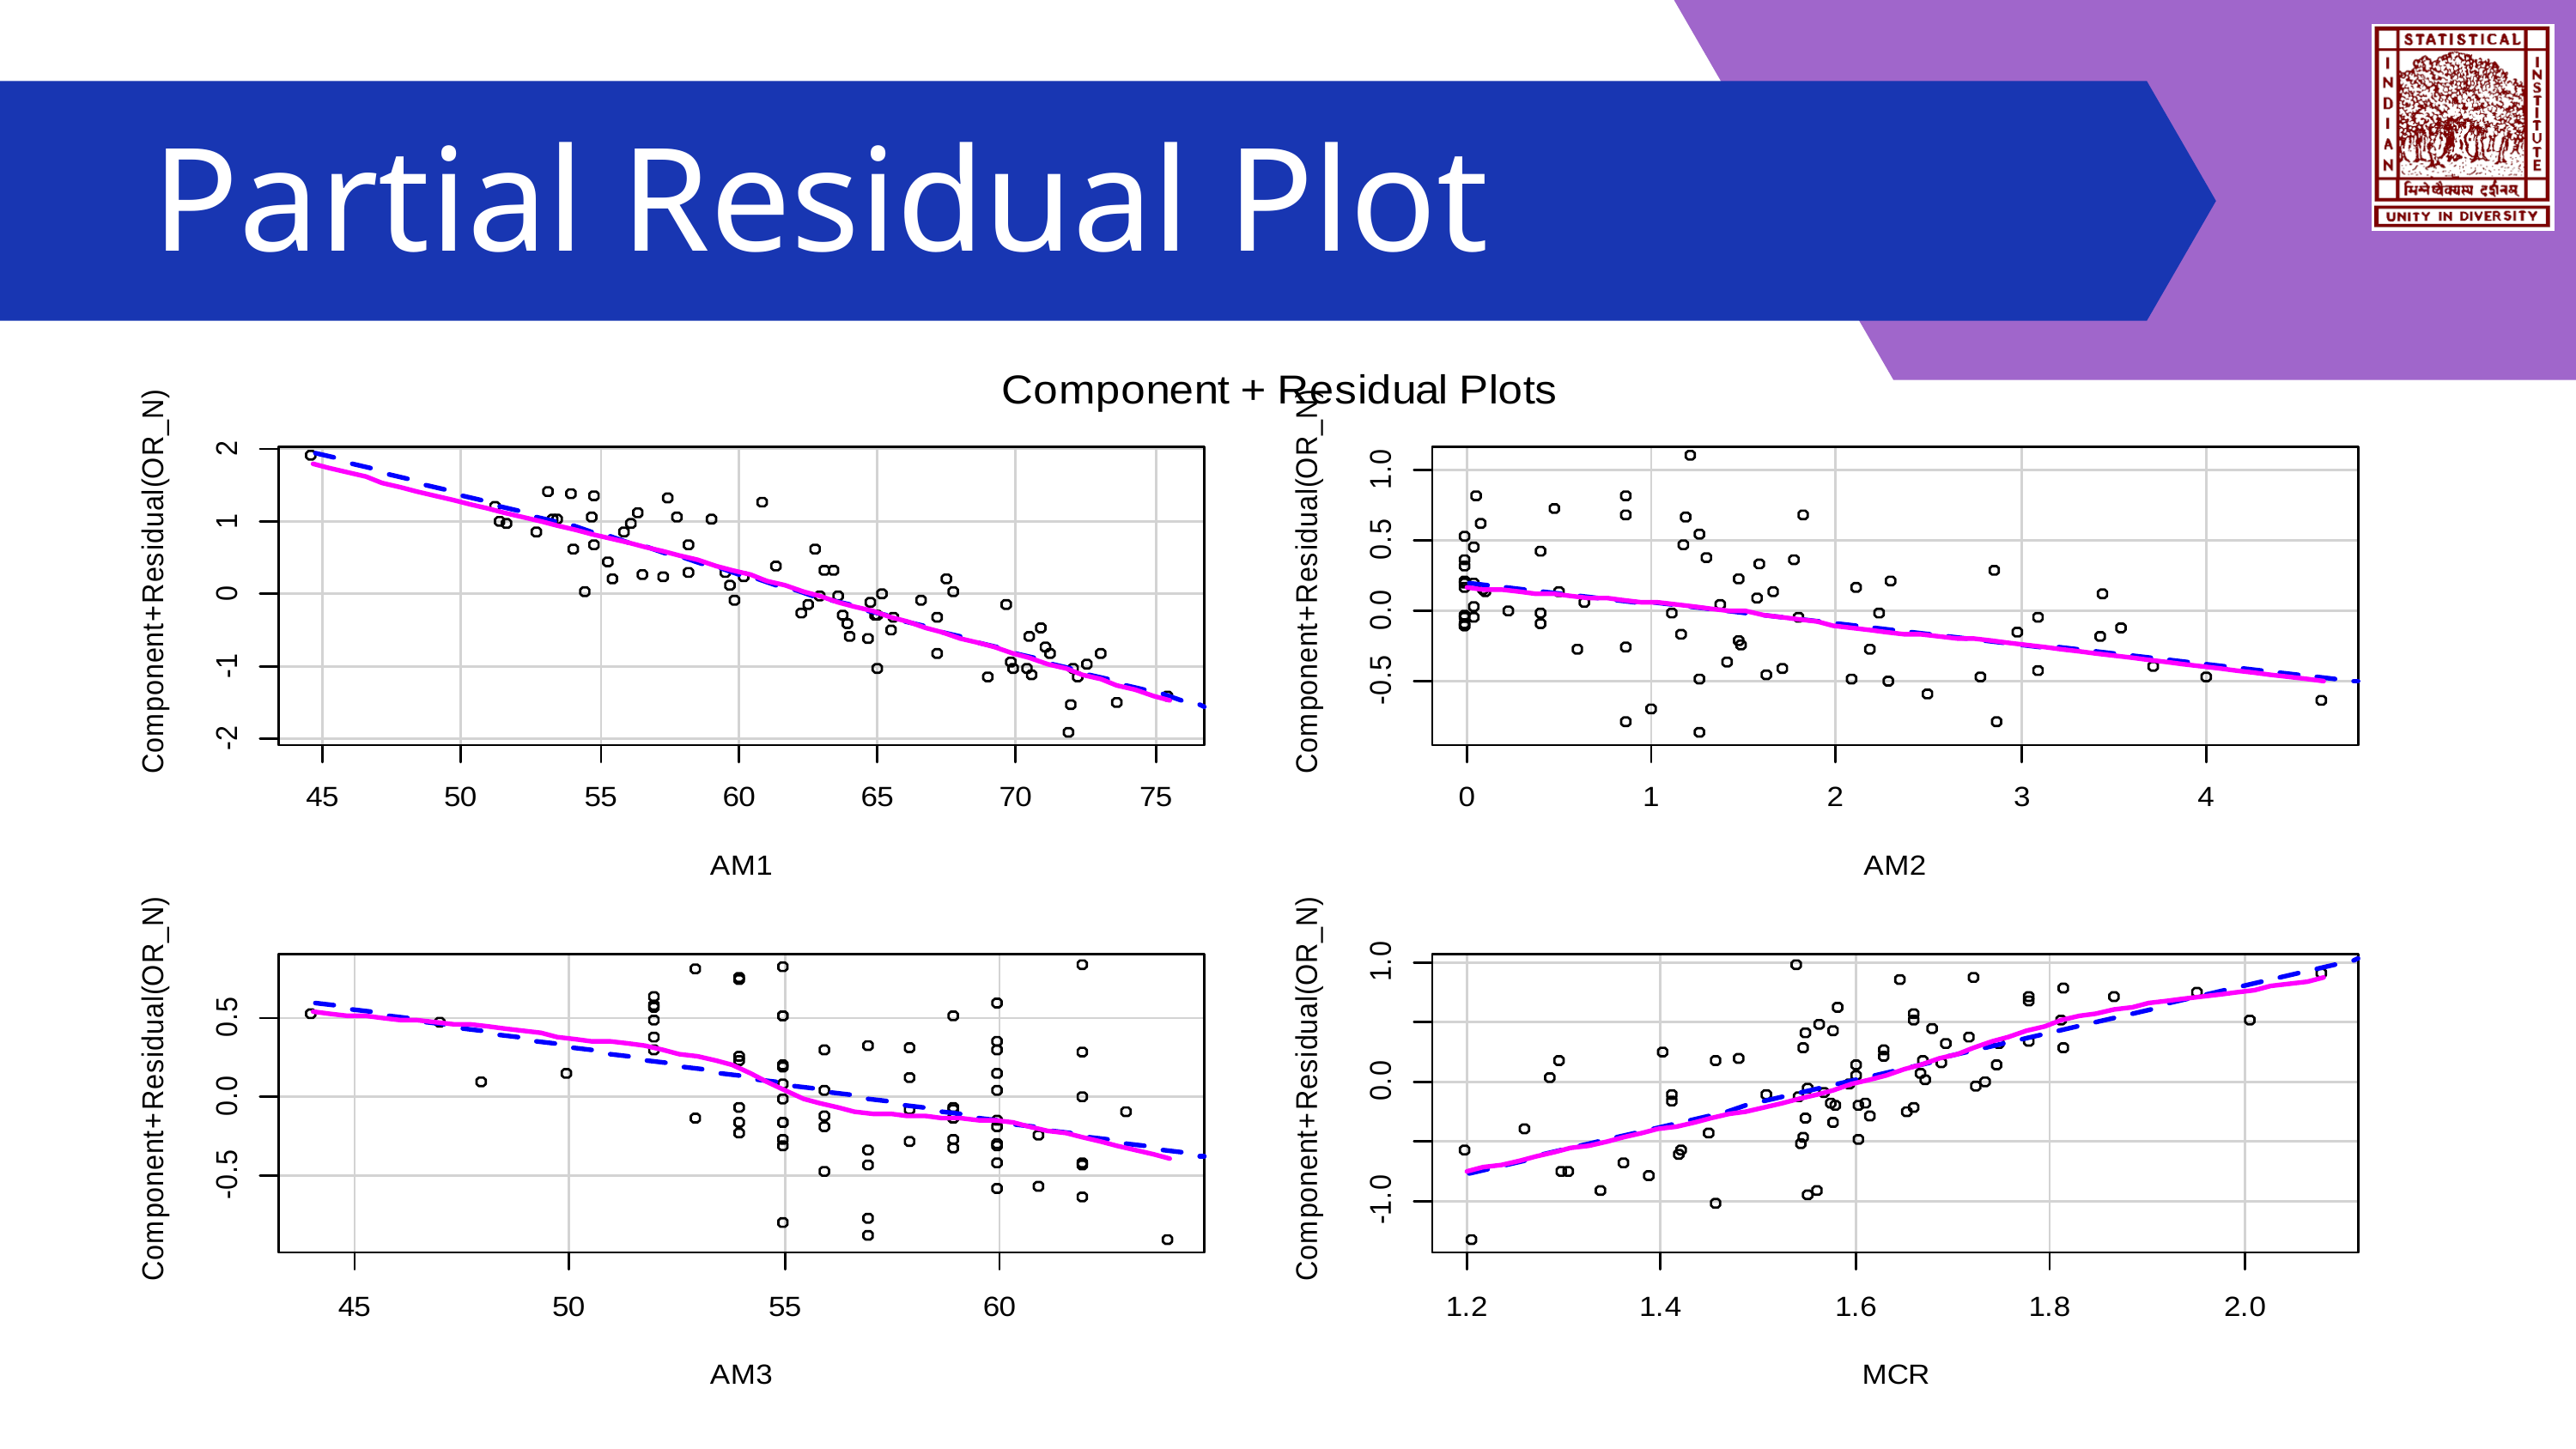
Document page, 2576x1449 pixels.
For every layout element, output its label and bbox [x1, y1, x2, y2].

text_box [0, 81, 2216, 321]
text_box [1612, 0, 2576, 380]
picture [2372, 24, 2555, 231]
picture [128, 359, 2415, 1417]
